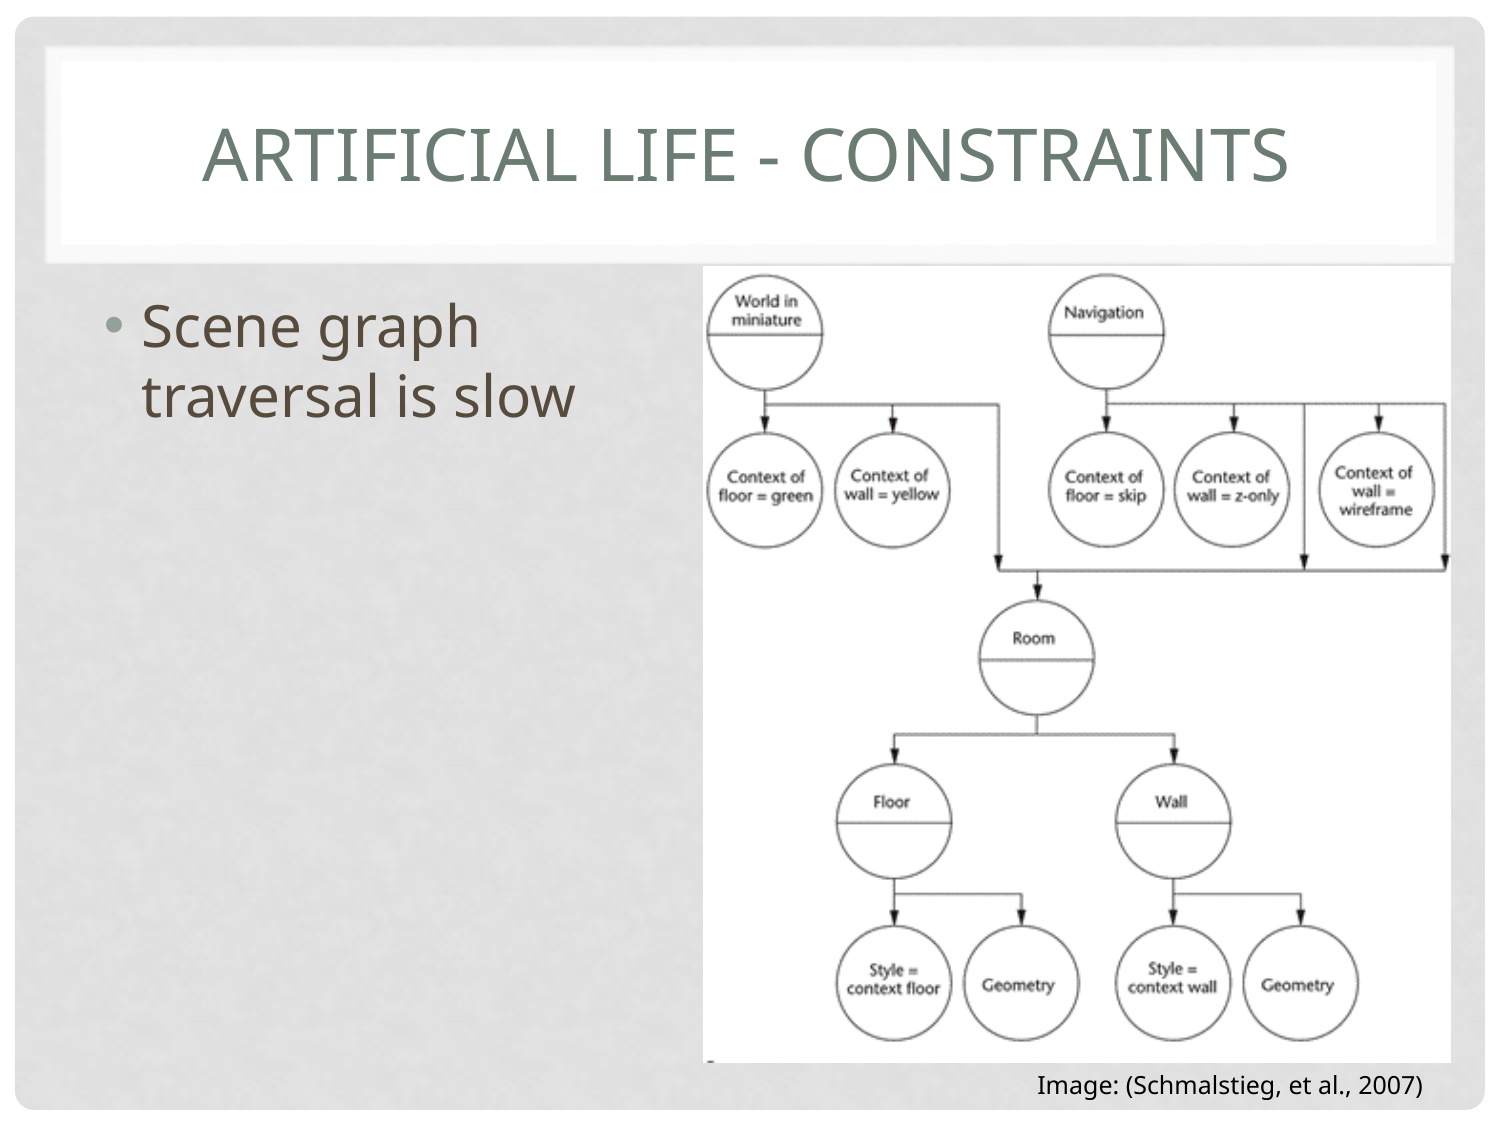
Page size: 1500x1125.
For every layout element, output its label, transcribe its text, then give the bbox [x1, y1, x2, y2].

text_box Image: (Schmalstieg, et al., 2007) [1022, 1063, 1439, 1108]
title Artificial Life - Constraints [69, 66, 1425, 238]
list Scene graph traversal is slow [69, 281, 703, 1005]
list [703, 266, 1451, 1063]
